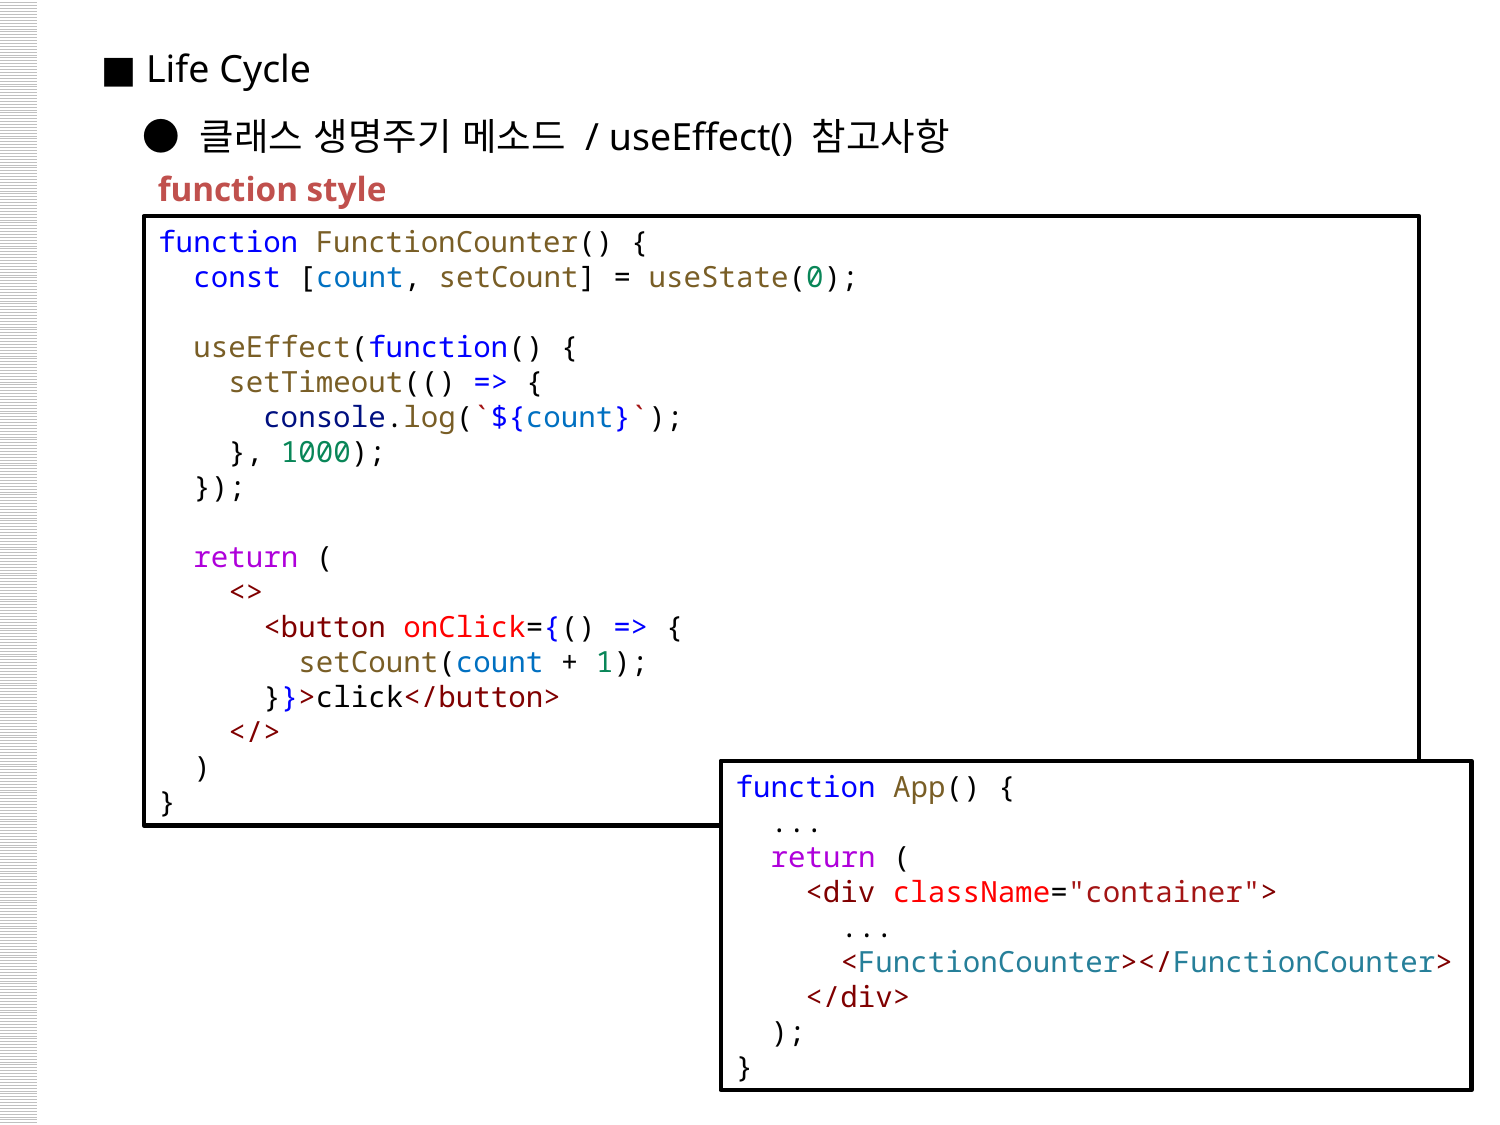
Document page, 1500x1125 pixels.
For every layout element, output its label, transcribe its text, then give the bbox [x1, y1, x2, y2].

text_box function style [143, 160, 402, 216]
text_box function App() { ... return ( <div className="container"> ... <FunctionCounter></FunctionCounter> </div> ); } [719, 759, 1474, 1092]
text_box ■ Life Cycle ● 클래스 생명주기 메소드 / useEffect() 참고사항 [86, 15, 965, 166]
text_box function FunctionCounter() { const [count, setCount] = useState(0); useEffect(function() { setTimeout(() => { console.log(`${count}`); }, 1000); }); return ( <> <button onClick={() => { setCount(count + 1); }}>click</button> </> ) } [142, 214, 1421, 828]
